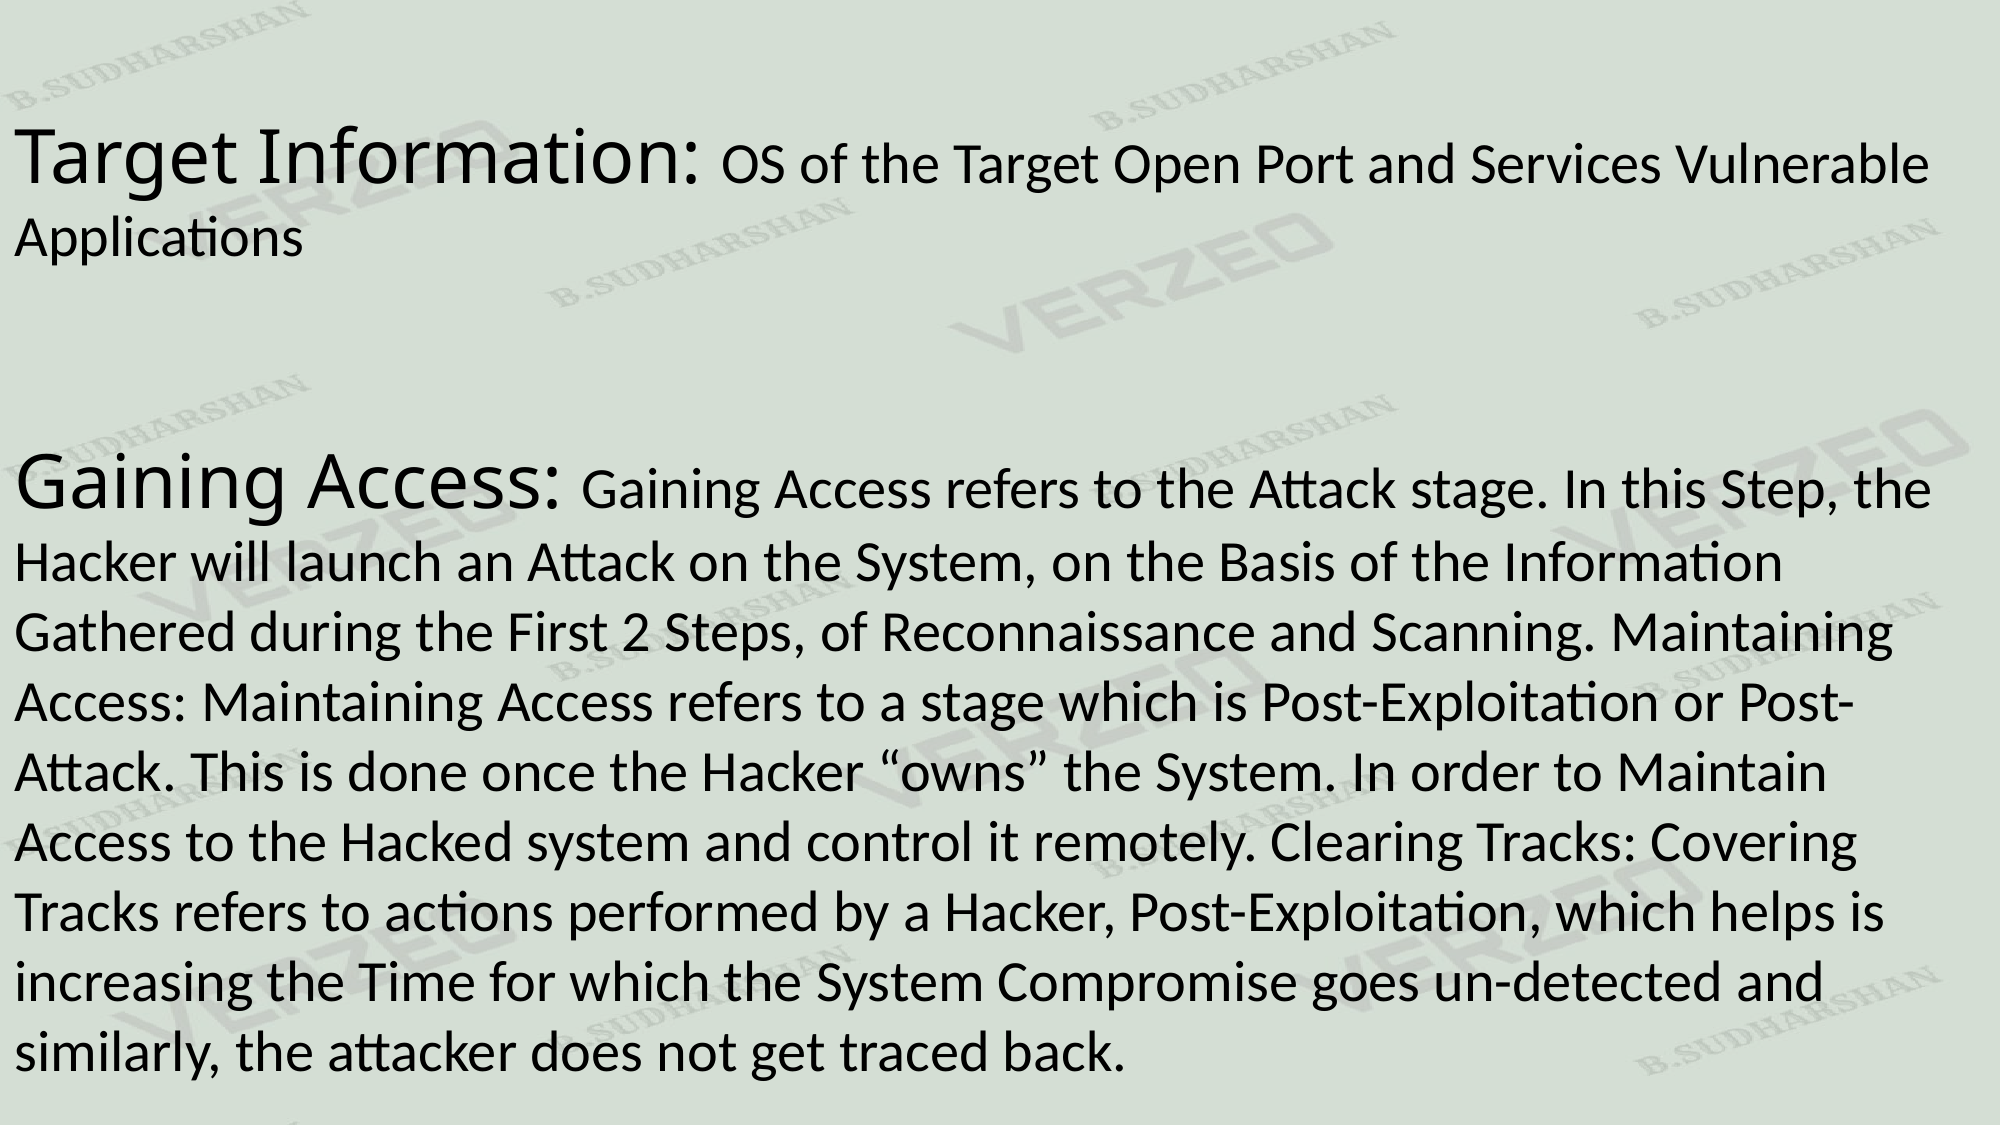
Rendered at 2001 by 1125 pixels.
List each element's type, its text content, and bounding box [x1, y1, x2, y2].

text_box Target Information: OS of the Target Open Port and Services Vulnerable Applications Gaining Access: Gaining Access refers to the Attack stage. In this Step, the Hacker will launch an Attack on the System, on the Basis of the Information Gathered during the First 2 Steps, of Reconnaissance and Scanning. Maintaining Access: Maintaining Access refers to a stage which is Post-Exploitation or Post-Attack. This is done once the Hacker “owns” the System. In order to Maintain Access to the Hacked system and control it remotely. Clearing Tracks: Covering Tracks refers to actions performed by a Hacker, Post-Exploitation, which helps is increasing the Time for which the System Compromise goes un-detected and similarly, the attacker does not get traced back. [0, 100, 2000, 1125]
